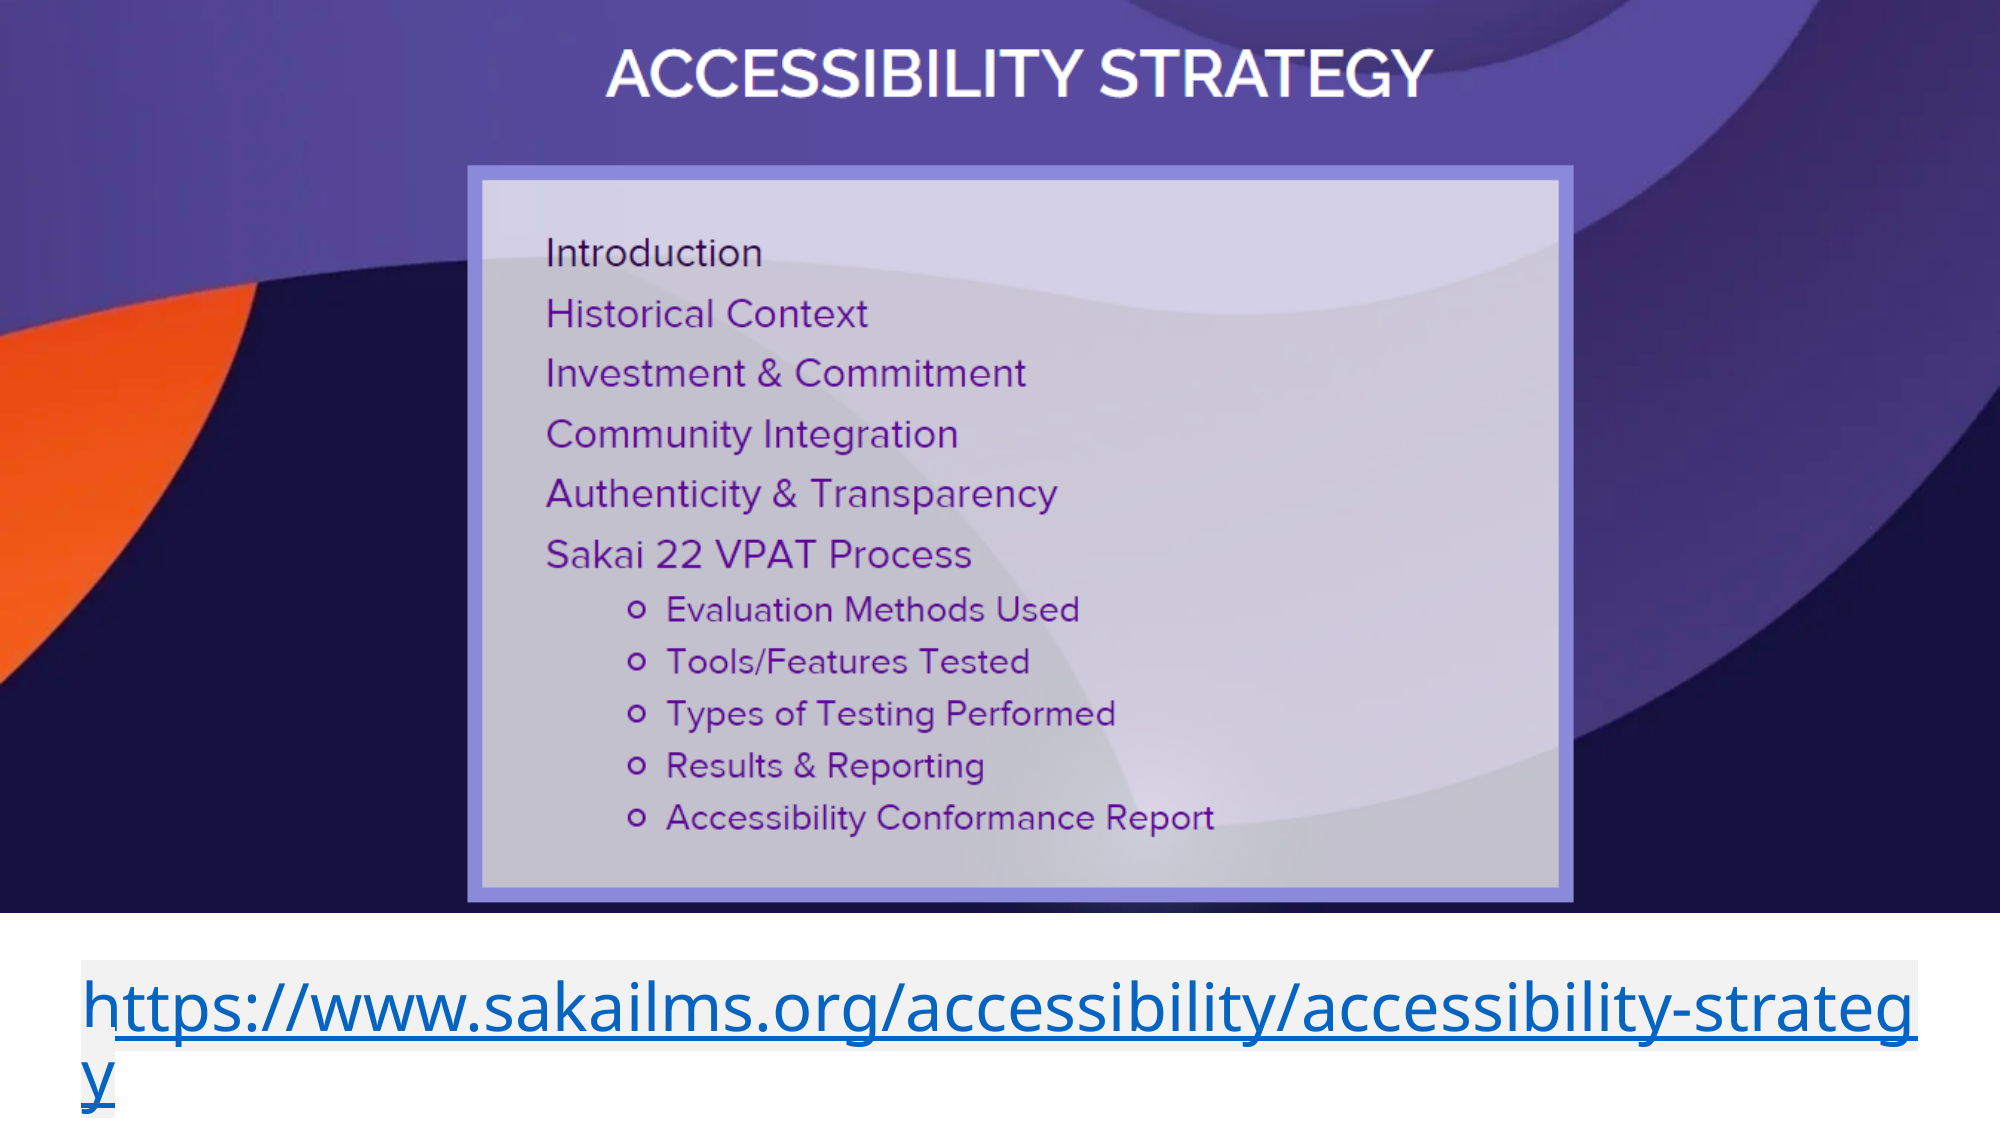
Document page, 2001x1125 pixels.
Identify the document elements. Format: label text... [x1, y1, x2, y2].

text_box https://www.sakailms.org/accessibility/accessibility-strategy [66, 957, 1934, 1125]
picture [0, 0, 2000, 913]
